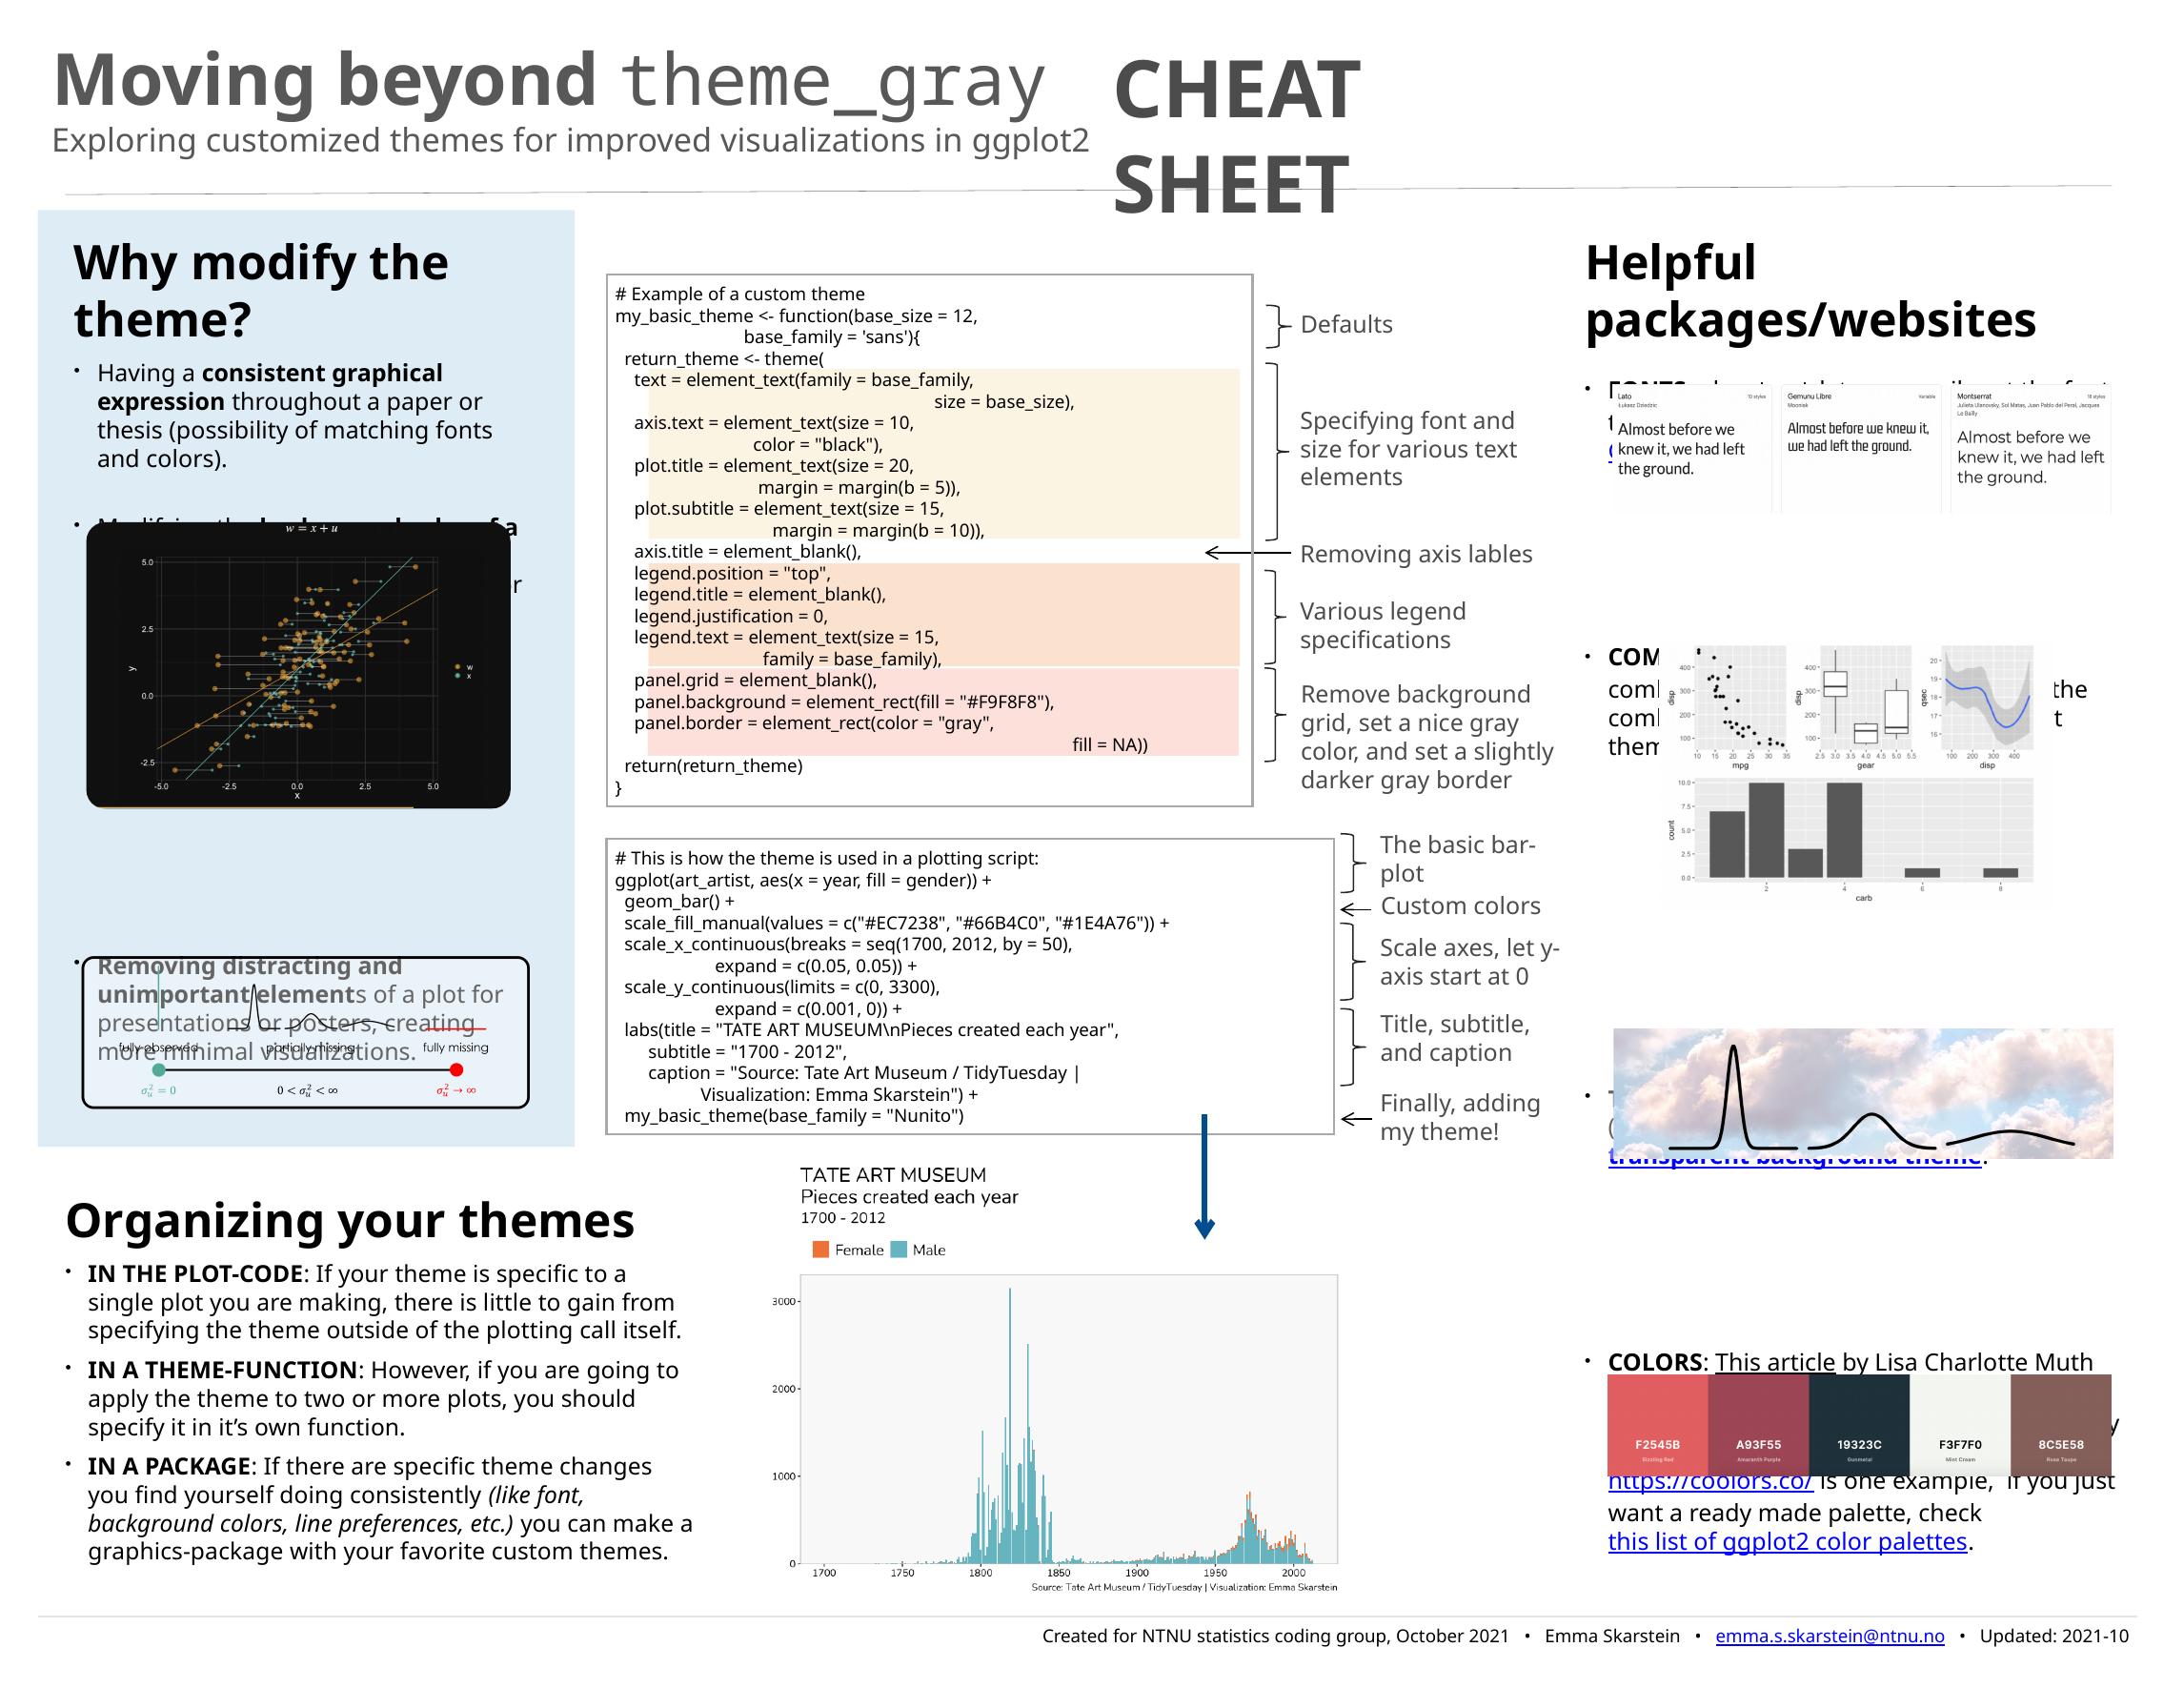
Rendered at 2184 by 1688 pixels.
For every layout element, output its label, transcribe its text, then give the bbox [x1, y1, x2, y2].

list Helpful packages/websites FONTS: showtext lets you easily set the font to any of the ones you find in the Google font library. COMBINING PLOTS: patchwork for combining plots. Themes can be set on the combined plot object, making consistent theming really easy. TRANSPARENT BACKGROUND: ggpubr has (among other things) a transparent background theme. COLORS: This article by Lisa Charlotte Muth gives a thorough introduction to general principles in choosing colors. There are many good color palette generators out there, https://coolors.co/ is one example, if you just want a ready made palette, check this list of ggplot2 color palettes. [1575, 222, 2137, 1447]
picture [86, 521, 512, 809]
text_box Specifying font and size for various text elements [1291, 397, 1553, 499]
text_box Removing axis lables [1291, 530, 1553, 576]
picture [1612, 384, 2112, 515]
text_box Remove background grid, set a nice gray color, and set a slightly darker gray border [1291, 670, 1572, 803]
text_box # This is how the theme is used in a plotting script: ggplot(art_artist, aes(x = year, fill = gender)) + geom_bar() + scale_fill_manual(values = c("#EC7238", "#66B4C0", "#1E4A76")) + scale_x_continuous(breaks = seq(1700, 2012, by = 50), expand = c(0.05, 0.05)) + scale_y_continuous(limits = c(0, 3300), expand = c(0.001, 0)) + labs(title = "TATE ART MUSEUM\nPieces created each year", subtitle = "1700 - 2012", caption = "Source: Tate Art Museum / TidyTuesday | Visualization: Emma Skarstein") + my_basic_theme(base_family = "Nunito") [606, 839, 1334, 1135]
text_box Finally, adding my theme! [1371, 1079, 1571, 1154]
picture [1659, 641, 2054, 911]
text_box Scale axes, let y-axis start at 0 [1371, 925, 1571, 999]
text_box [37, 210, 576, 1148]
text_box [1264, 667, 1286, 762]
text_box [1265, 363, 1289, 540]
text_box # Example of a custom theme my_basic_theme <- function(base_size = 12, base_family = 'sans'){ return_theme <- theme( text = element_text(family = base_family, size = base_size), axis.text = element_text(size = 10, color = "black"), plot.title = element_text(size = 20, margin = margin(b = 5)), plot.subtitle = element_text(size = 15, margin = margin(b = 10)), axis.title = element_blank(), legend.position = "top", legend.title = element_blank(), legend.justification = 0, legend.text = element_text(size = 15, family = base_family), panel.grid = element_blank(), panel.background = element_rect(fill = "#F9F8F8"), panel.border = element_rect(color = "gray", fill = NA)) return(return_theme) } [606, 274, 1253, 806]
text_box Various legend specifications [1291, 587, 1571, 661]
text_box [1340, 923, 1366, 1001]
title Moving beyond theme_gray Exploring customized themes for improved visualizations in ggplot2 [42, 24, 1107, 183]
text_box [1264, 570, 1286, 664]
text_box Custom colors [1372, 882, 1572, 928]
text_box The basic bar-plot [1371, 821, 1571, 896]
picture [81, 956, 530, 1110]
text_box [1340, 1008, 1366, 1086]
text_box CHEAT SHEET [1098, 31, 1606, 236]
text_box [1608, 1028, 2114, 1159]
text_box Why modify the theme? Having a consistent graphical expression throughout a paper or thesis (possibility of matching fonts and colors). Modifying the background color of a plot to match (or contrast with) the background color of a presentation or poster. Removing distracting and unimportant elements of a plot for presentations or posters, creating more minimal visualizations. [65, 223, 545, 1129]
text_box Title, subtitle, and caption [1371, 1001, 1571, 1075]
text_box [1265, 305, 1291, 348]
text_box Organizing your themes IN THE PLOT-CODE: If your theme is specific to a single plot you are making, there is little to gain from specifying the theme outside of the plotting call itself. IN A THEME-FUNCTION: However, if you are going to apply the theme to two or more plots, you should specify it in it’s own function. IN A PACKAGE: If there are specific theme changes you find yourself doing consistently (like font, background colors, line preferences, etc.) you can make a graphics-package with your favorite custom themes. [56, 1182, 703, 1603]
text_box [1340, 833, 1366, 893]
text_box Defaults [1291, 300, 1554, 347]
picture [1608, 1374, 2112, 1477]
text_box Created for NTNU statistics coding group, October 2021 • Emma Skarstein • emma.s.skarstein@ntnu.no • Updated: 2021-10 [368, 1617, 2138, 1657]
picture [766, 1163, 1341, 1596]
